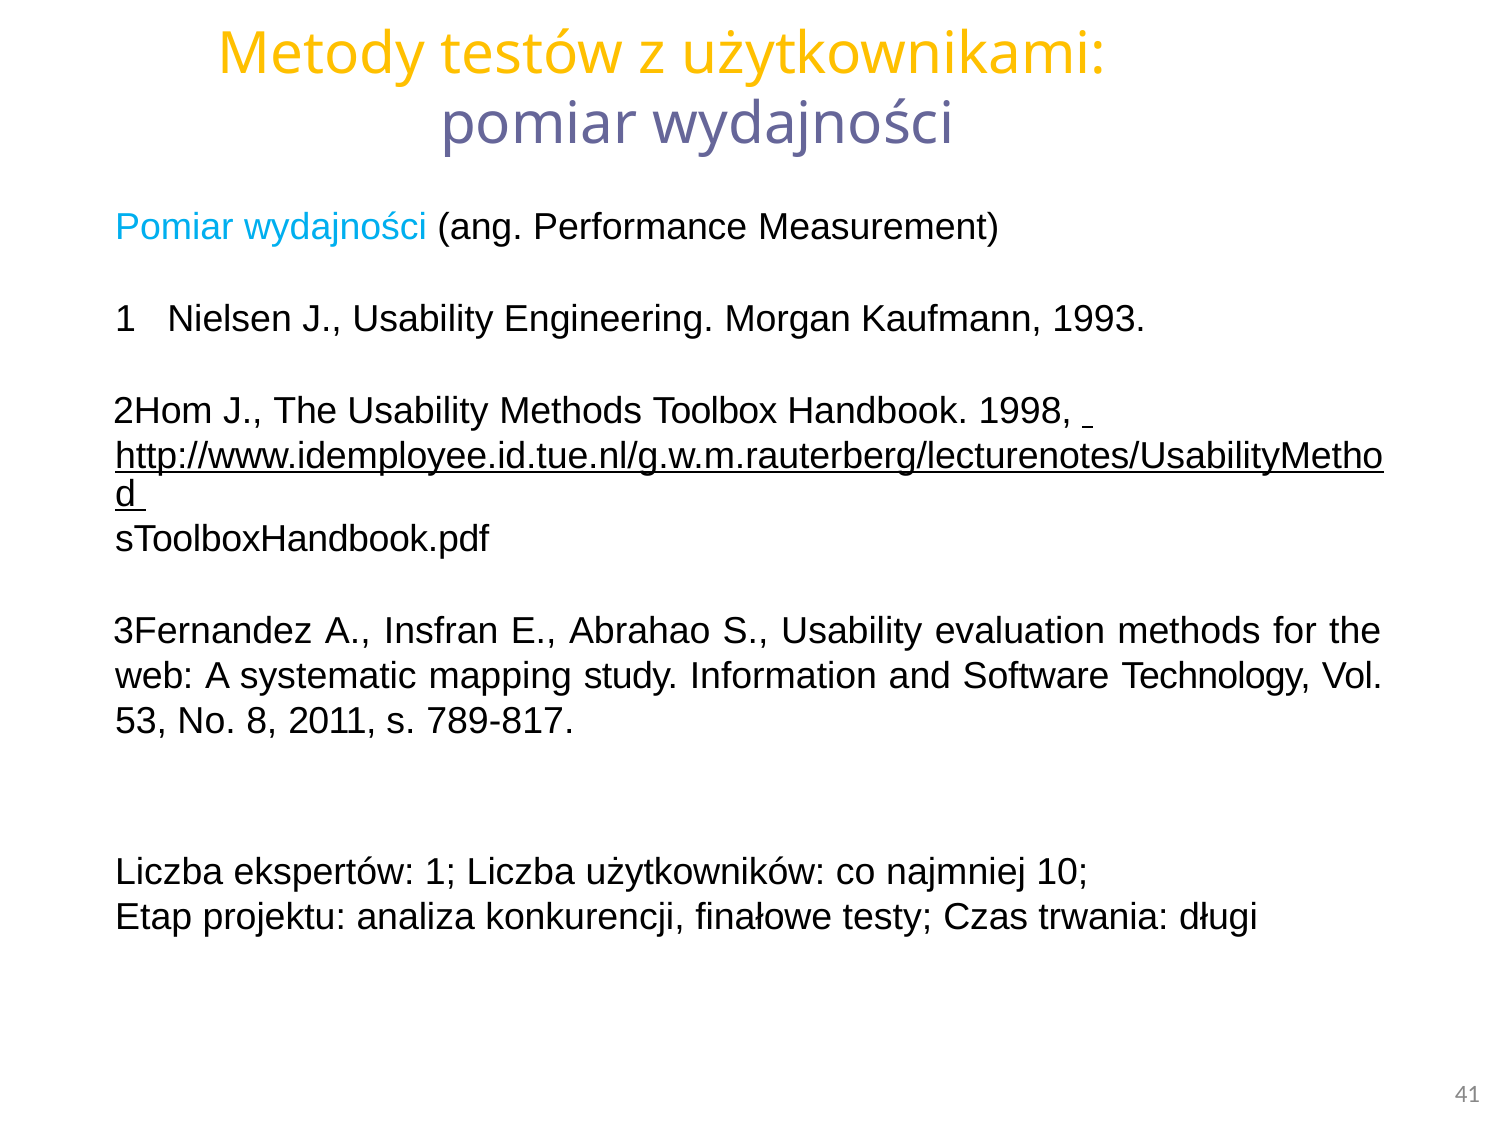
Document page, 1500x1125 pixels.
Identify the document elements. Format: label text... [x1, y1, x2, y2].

slide_number 41 [1448, 1081, 1486, 1125]
text_box Pomiar wydajności (ang. Performance Measurement) Nielsen J., Usability Engineering. Morgan Kaufmann, 1993. Hom J., The Usability Methods Toolbox Handbook. 1998, http://www.idemployee.id.tue.nl/g.w.m.rauterberg/lecturenotes/UsabilityMethod sToolboxHandbook.pdf Fernandez A., Insfran E., Abrahao S., Usability evaluation methods for the web: A systematic mapping study. Information and Software Technology, Vol. 53, No. 8, 2011, s. 789-817. Liczba ekspertów: 1; Liczba użytkowników: co najmniej 10; Etap projektu: analiza konkurencji, finałowe testy; Czas trwania: długi [113, 200, 1418, 900]
title Metody testów z użytkownikami: pomiar wydajności [215, 13, 1284, 200]
